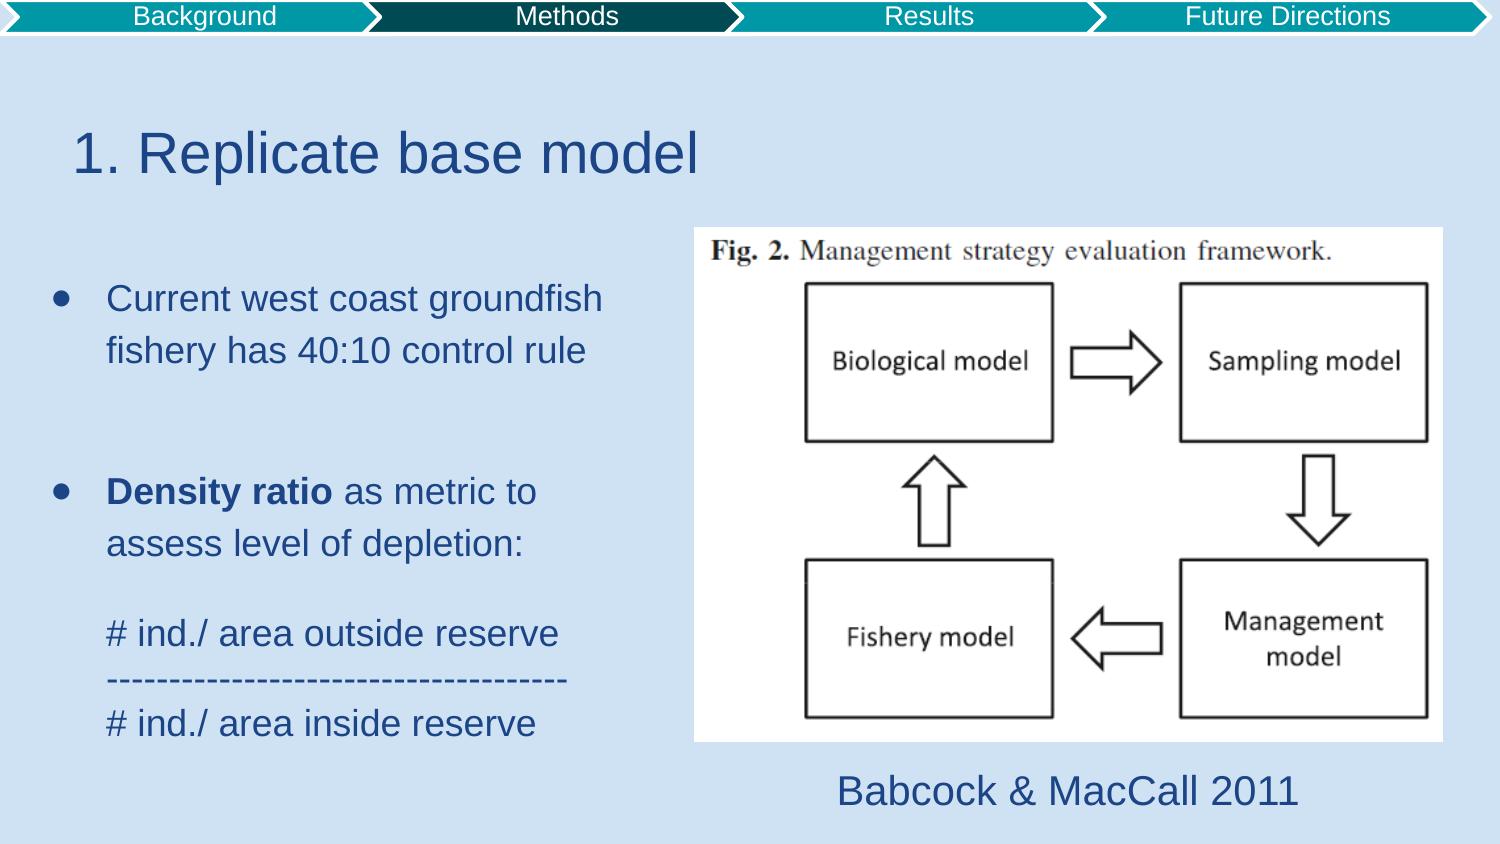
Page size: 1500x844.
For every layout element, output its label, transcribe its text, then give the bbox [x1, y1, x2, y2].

list Babcock & MacCall 2011 [694, 749, 1443, 822]
title 1. Replicate base model [57, 99, 1454, 194]
picture [694, 227, 1443, 742]
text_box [0, 0, 1492, 35]
list Current west coast groundfish fishery has 40:10 control rule Density ratio as metric to assess level of depletion: # ind./ area outside reserve ------------------------------------- # ind./ area inside reserve [16, 252, 659, 797]
